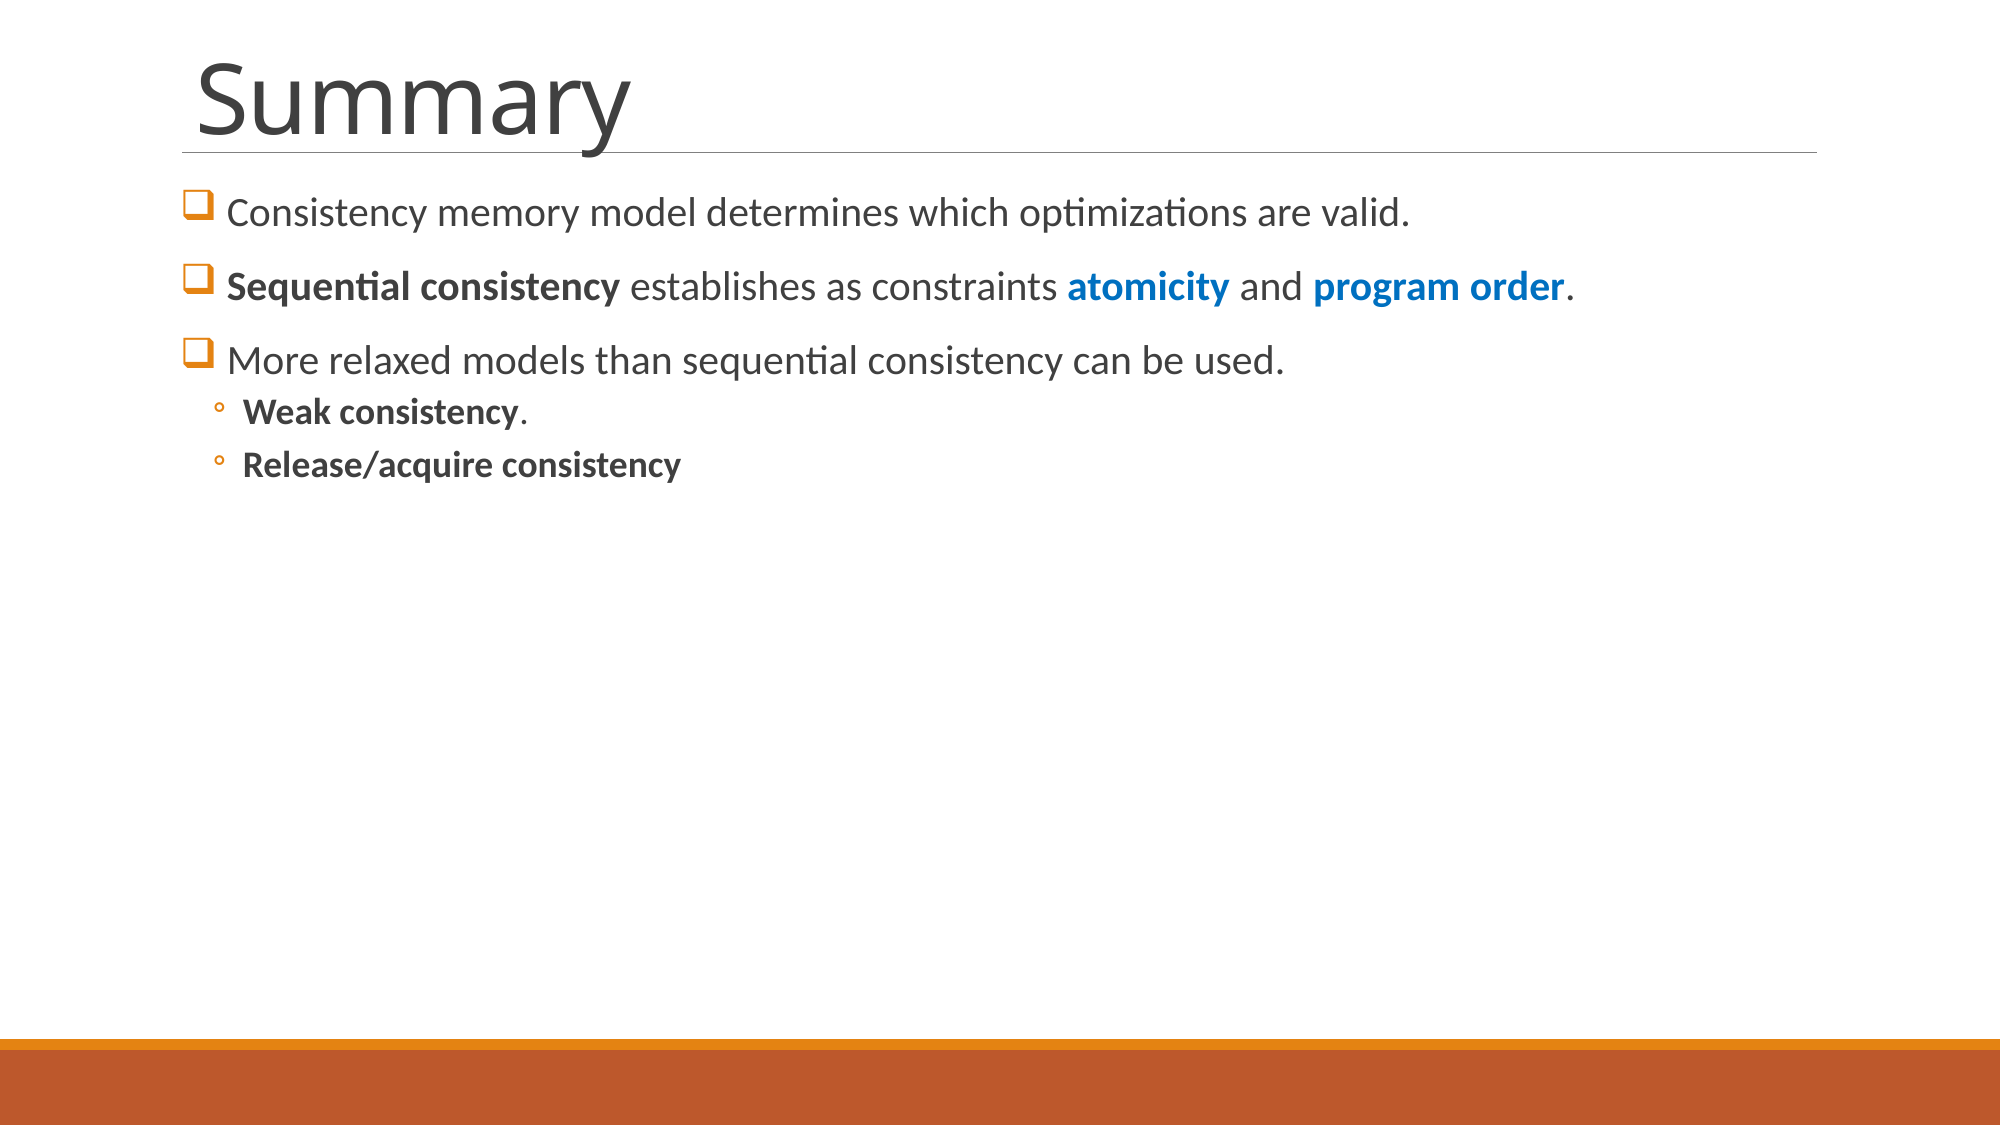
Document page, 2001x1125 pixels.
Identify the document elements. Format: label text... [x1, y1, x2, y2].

list Consistency memory model determines which optimizations are valid. Sequential consistency establishes as constraints atomicity and program order. More relaxed models than sequential consistency can be used. Weak consistency. Release/acquire consistency [180, 182, 1830, 963]
title Summary [180, 47, 1830, 163]
